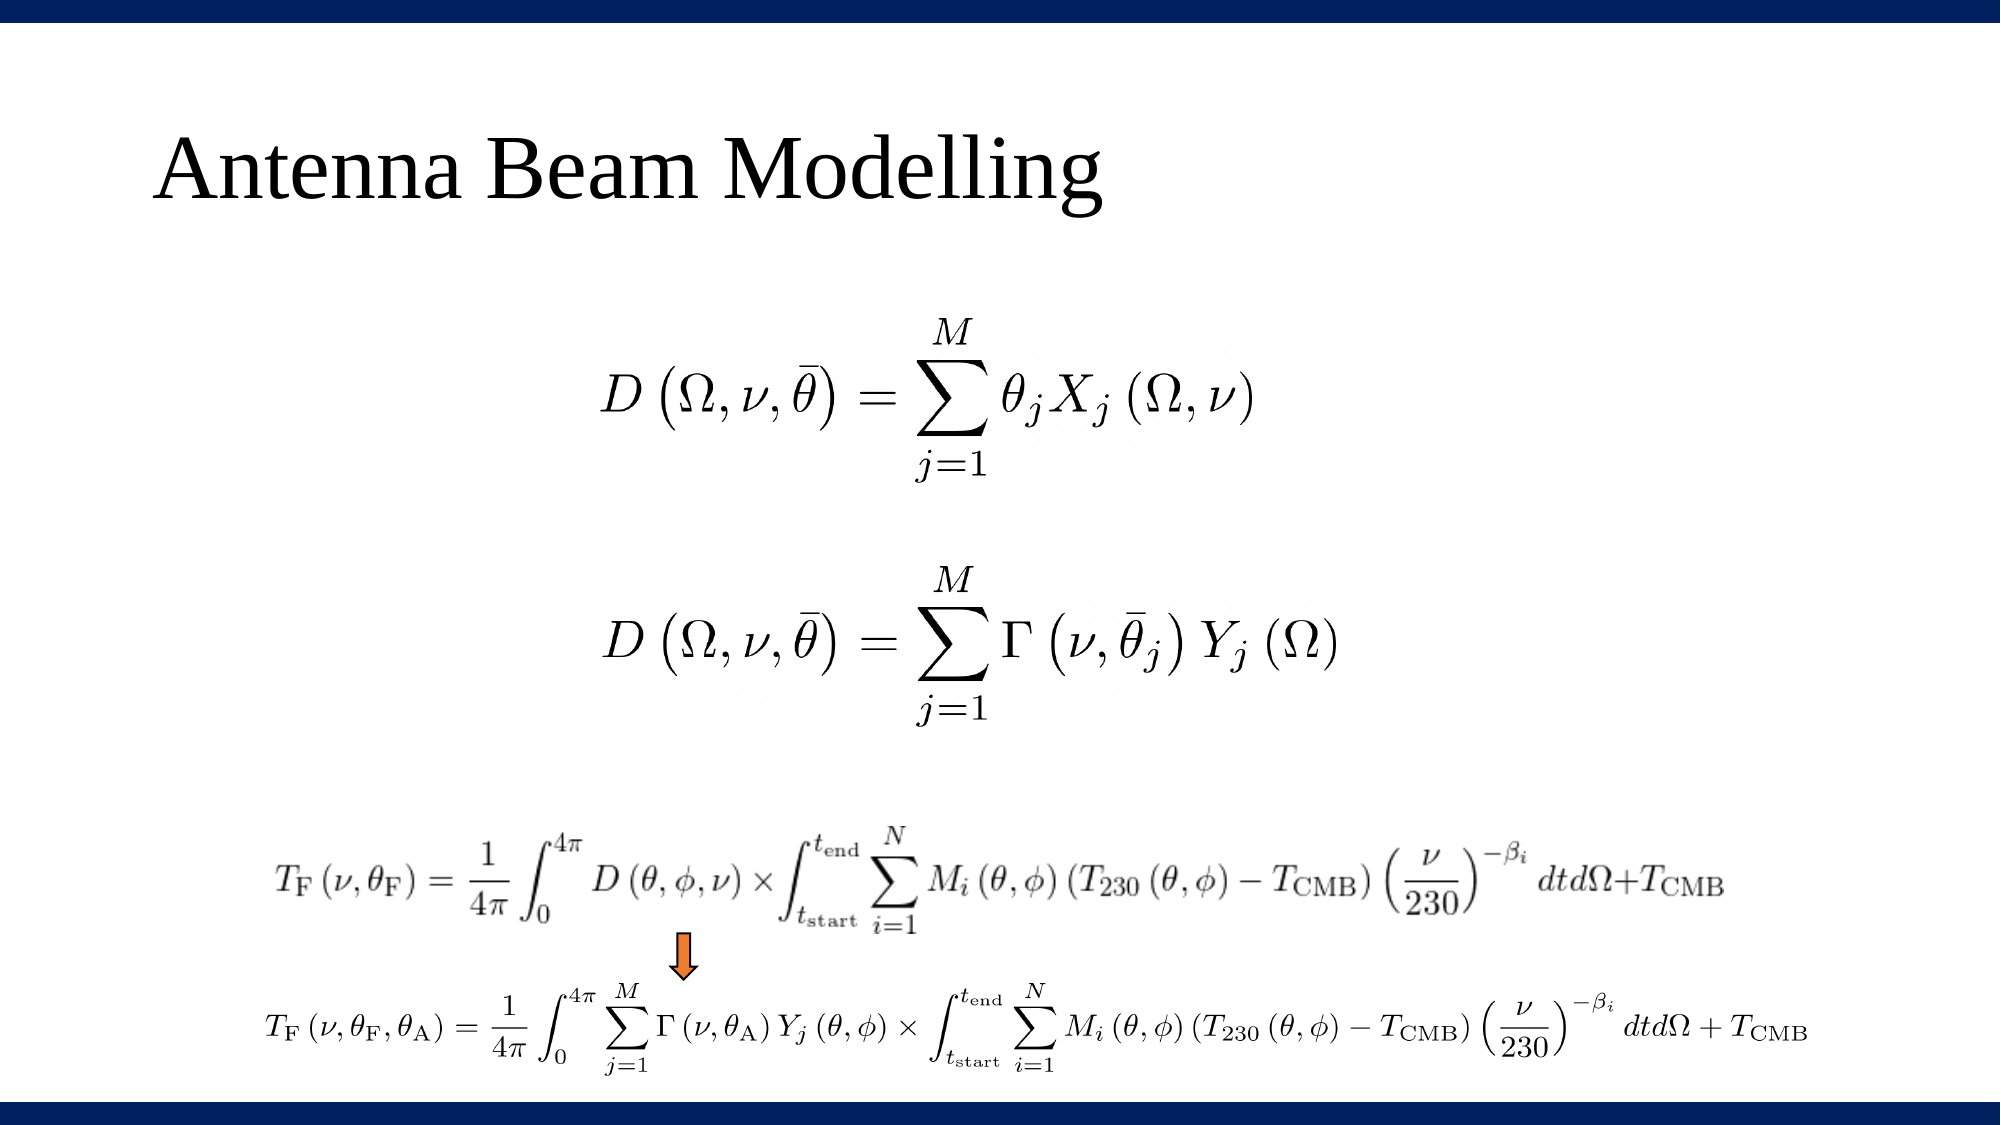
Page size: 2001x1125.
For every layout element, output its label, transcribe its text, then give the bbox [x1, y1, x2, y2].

text_box [0, 0, 2000, 22]
picture [599, 318, 1253, 483]
text_box Antenna Beam Modelling [137, 59, 1863, 278]
picture [275, 825, 1725, 934]
picture [602, 566, 1336, 727]
text_box [0, 1102, 2000, 1125]
text_box [670, 942, 697, 980]
picture [265, 982, 1807, 1076]
